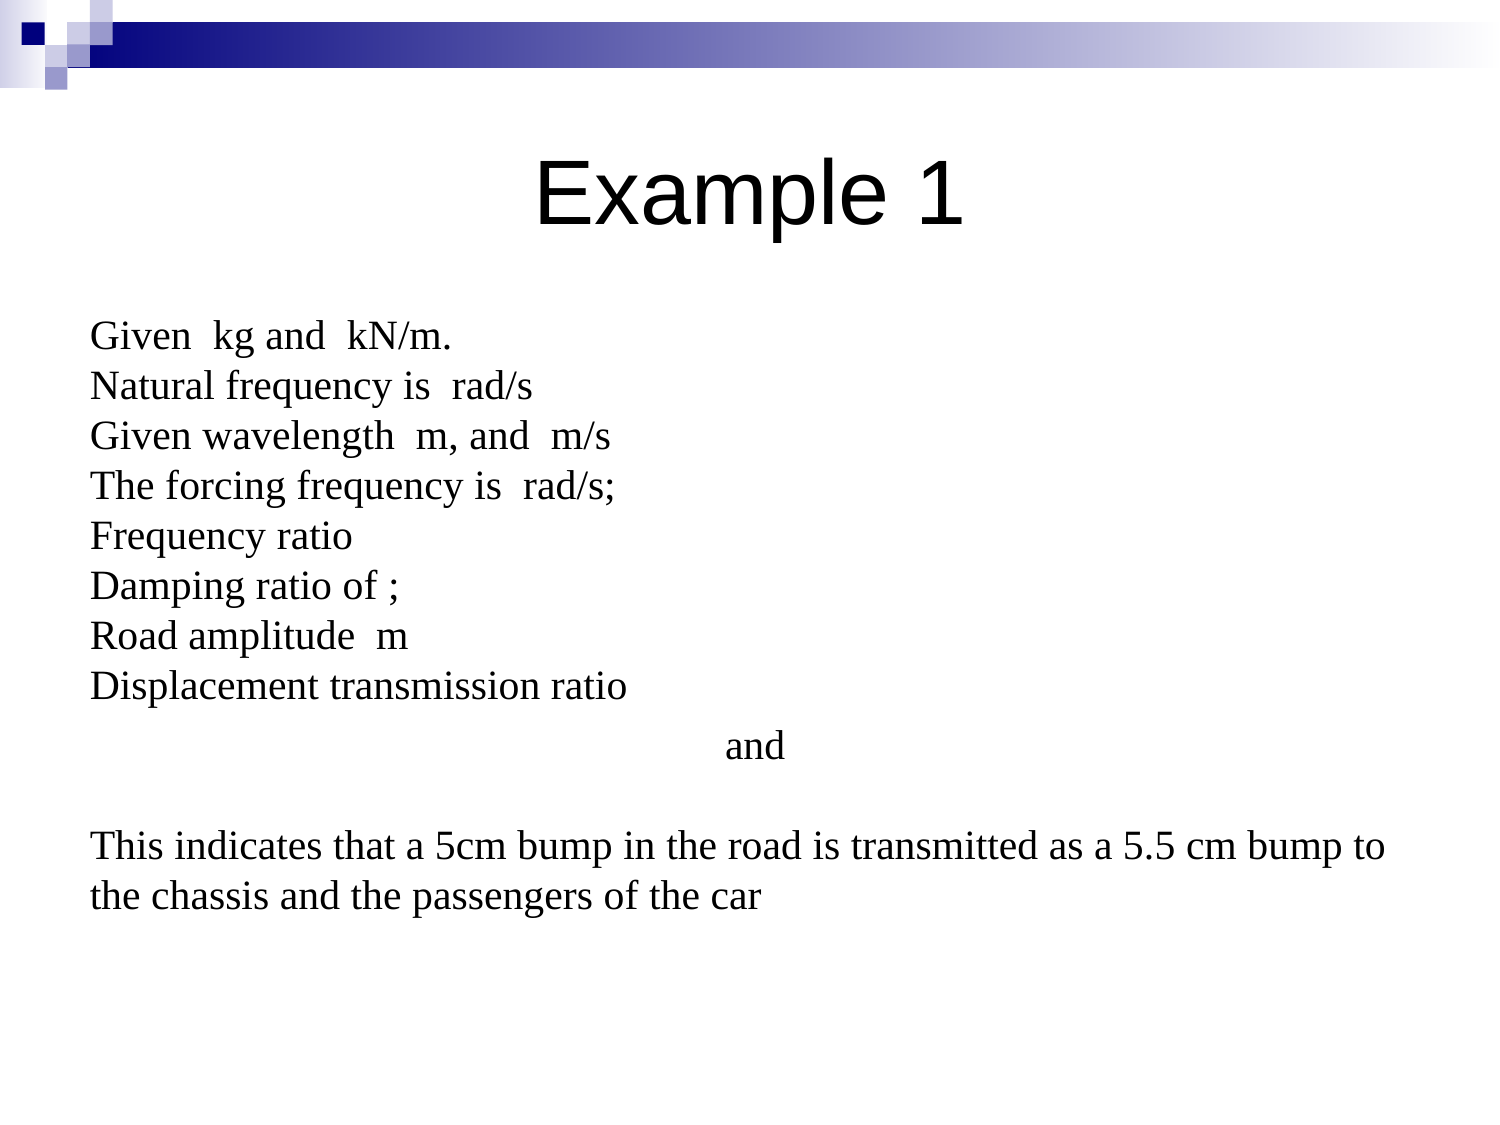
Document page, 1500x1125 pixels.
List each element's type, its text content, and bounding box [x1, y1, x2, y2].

title Example 1 [75, 75, 1425, 300]
